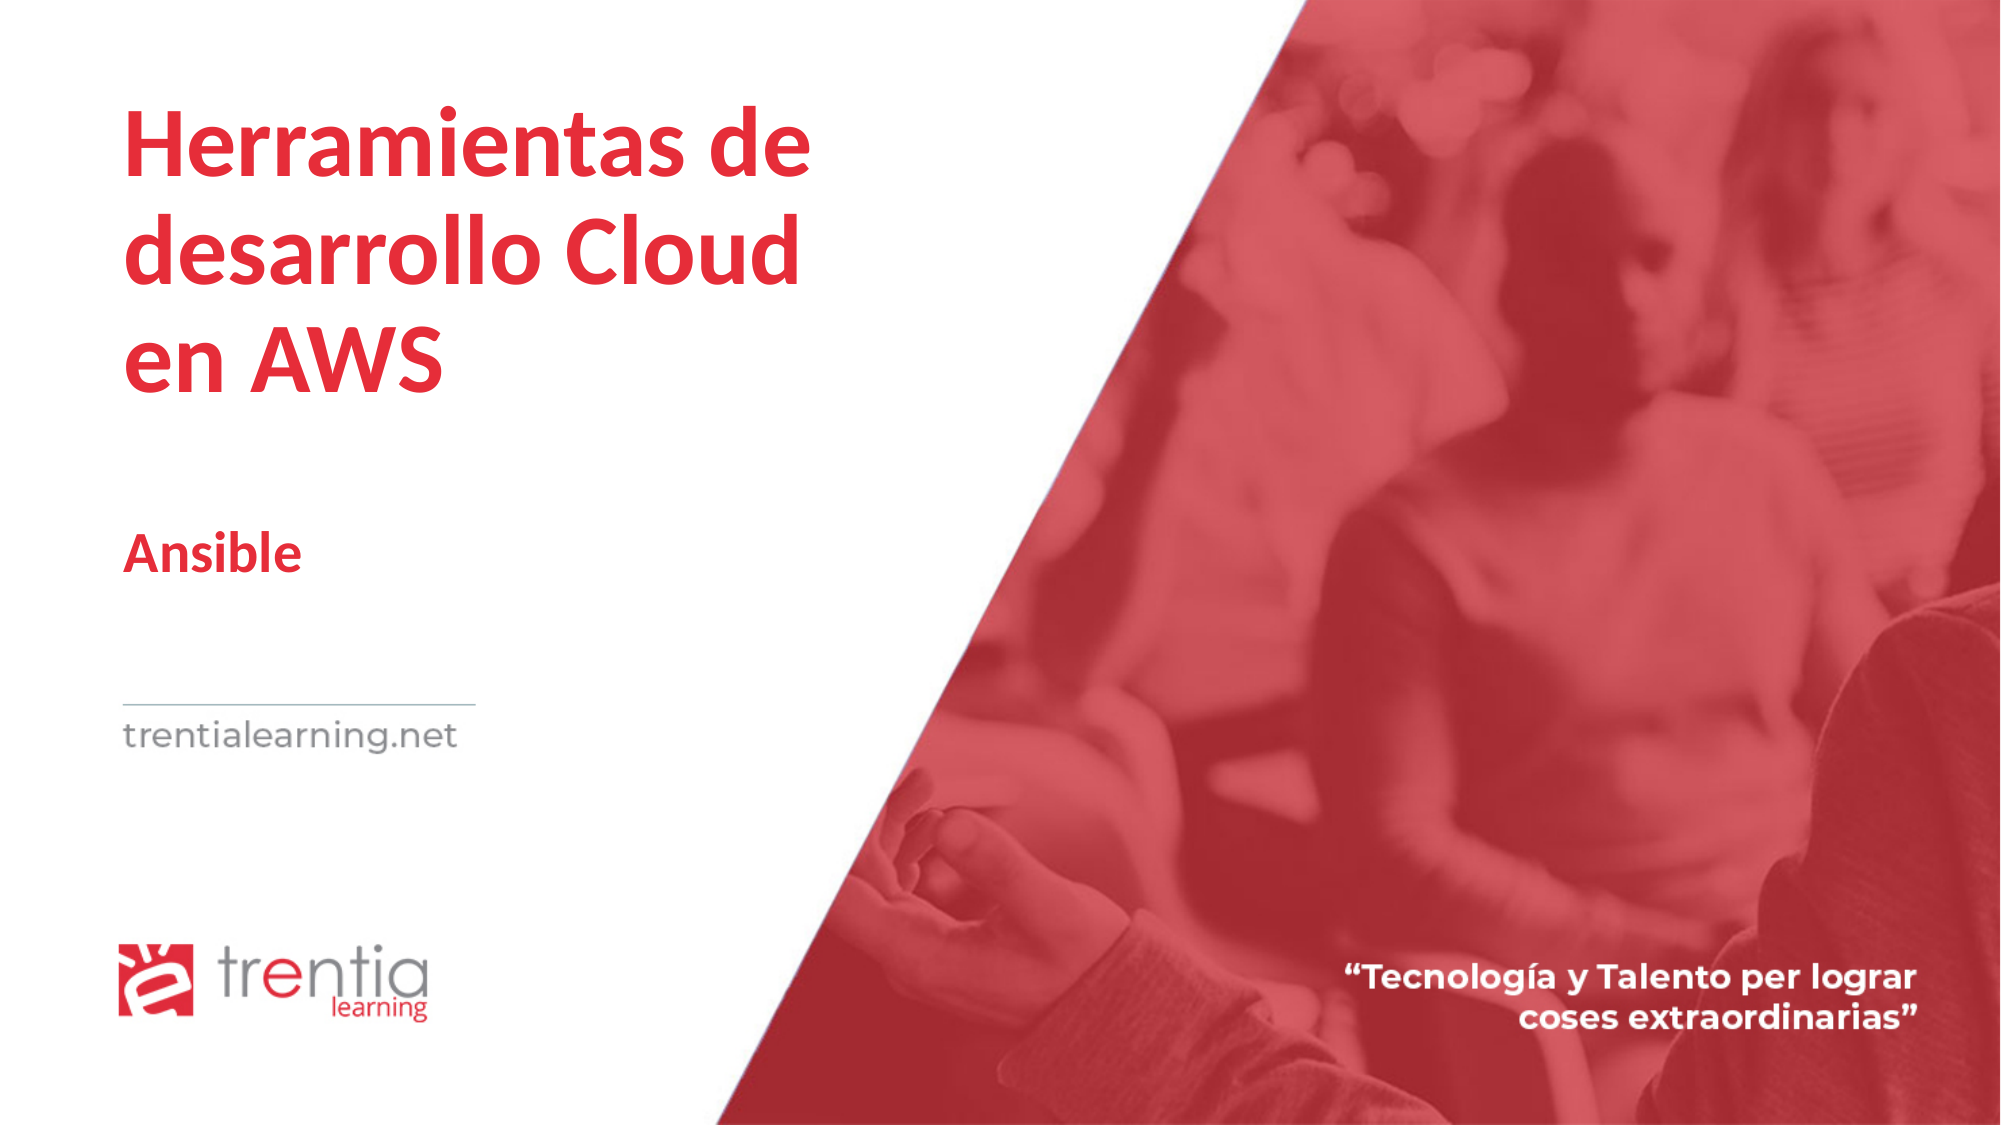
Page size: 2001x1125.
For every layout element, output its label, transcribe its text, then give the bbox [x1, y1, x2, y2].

picture [0, 0, 2001, 1125]
title Herramientas de desarrollo Cloud en AWS Ansible [108, 144, 931, 531]
